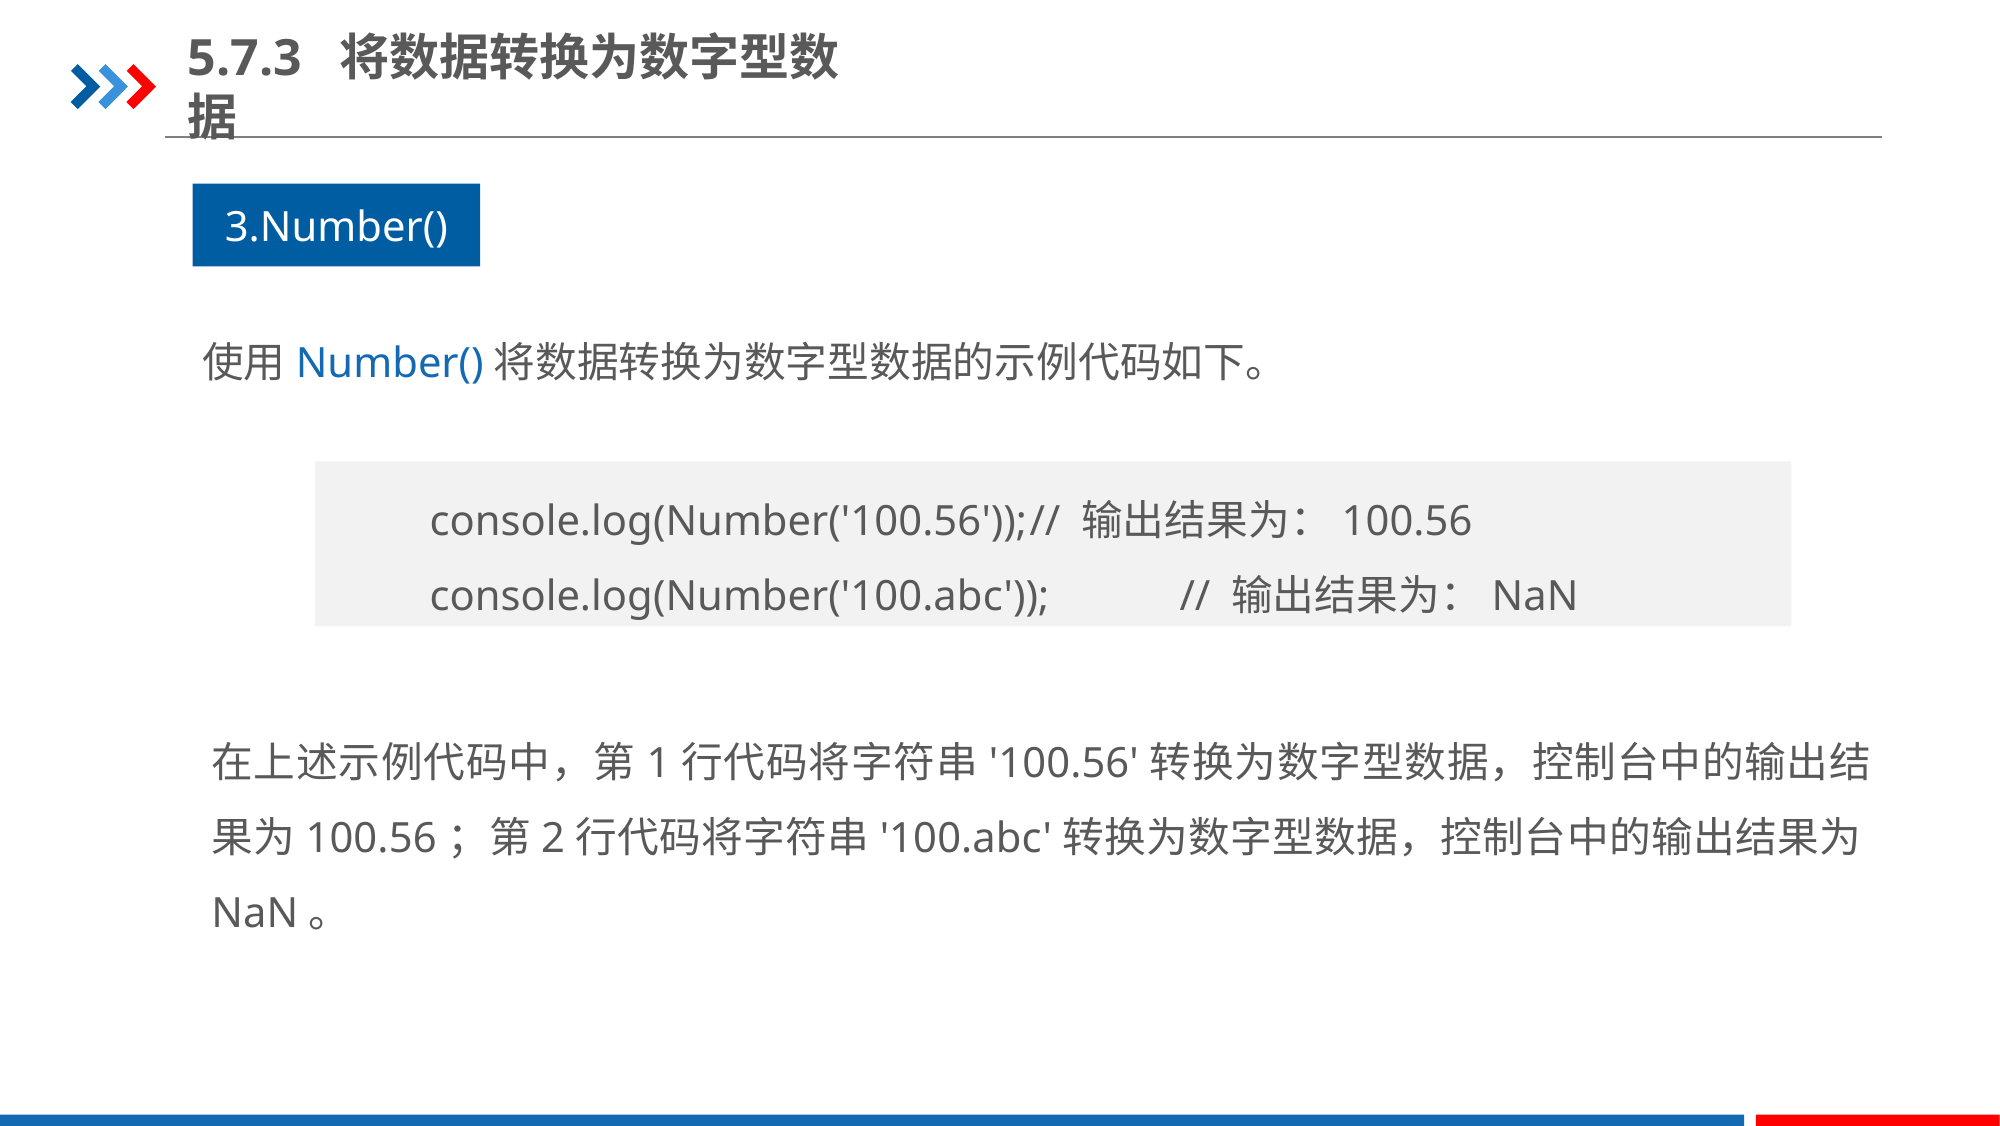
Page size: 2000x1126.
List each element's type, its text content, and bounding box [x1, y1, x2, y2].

text_box 使用Number()将数据转换为数字型数据的示例代码如下。 [187, 303, 1346, 393]
text_box 3.Number() [191, 182, 482, 268]
text_box console.log(Number('100.56')); // 输出结果为：100.56 console.log(Number('100.abc')); // 输出结果为：NaN [314, 461, 1792, 627]
text_box 在上述示例代码中，第1行代码将字符串'100.56'转换为数字型数据，控制台中的输出结果为100.56；第2行代码将字符串'100.abc'转换为数字型数据，控制台中的输出结果为NaN。 [196, 703, 1886, 943]
text_box 5.7.3 将数据转换为数字型数据 [187, 43, 890, 127]
